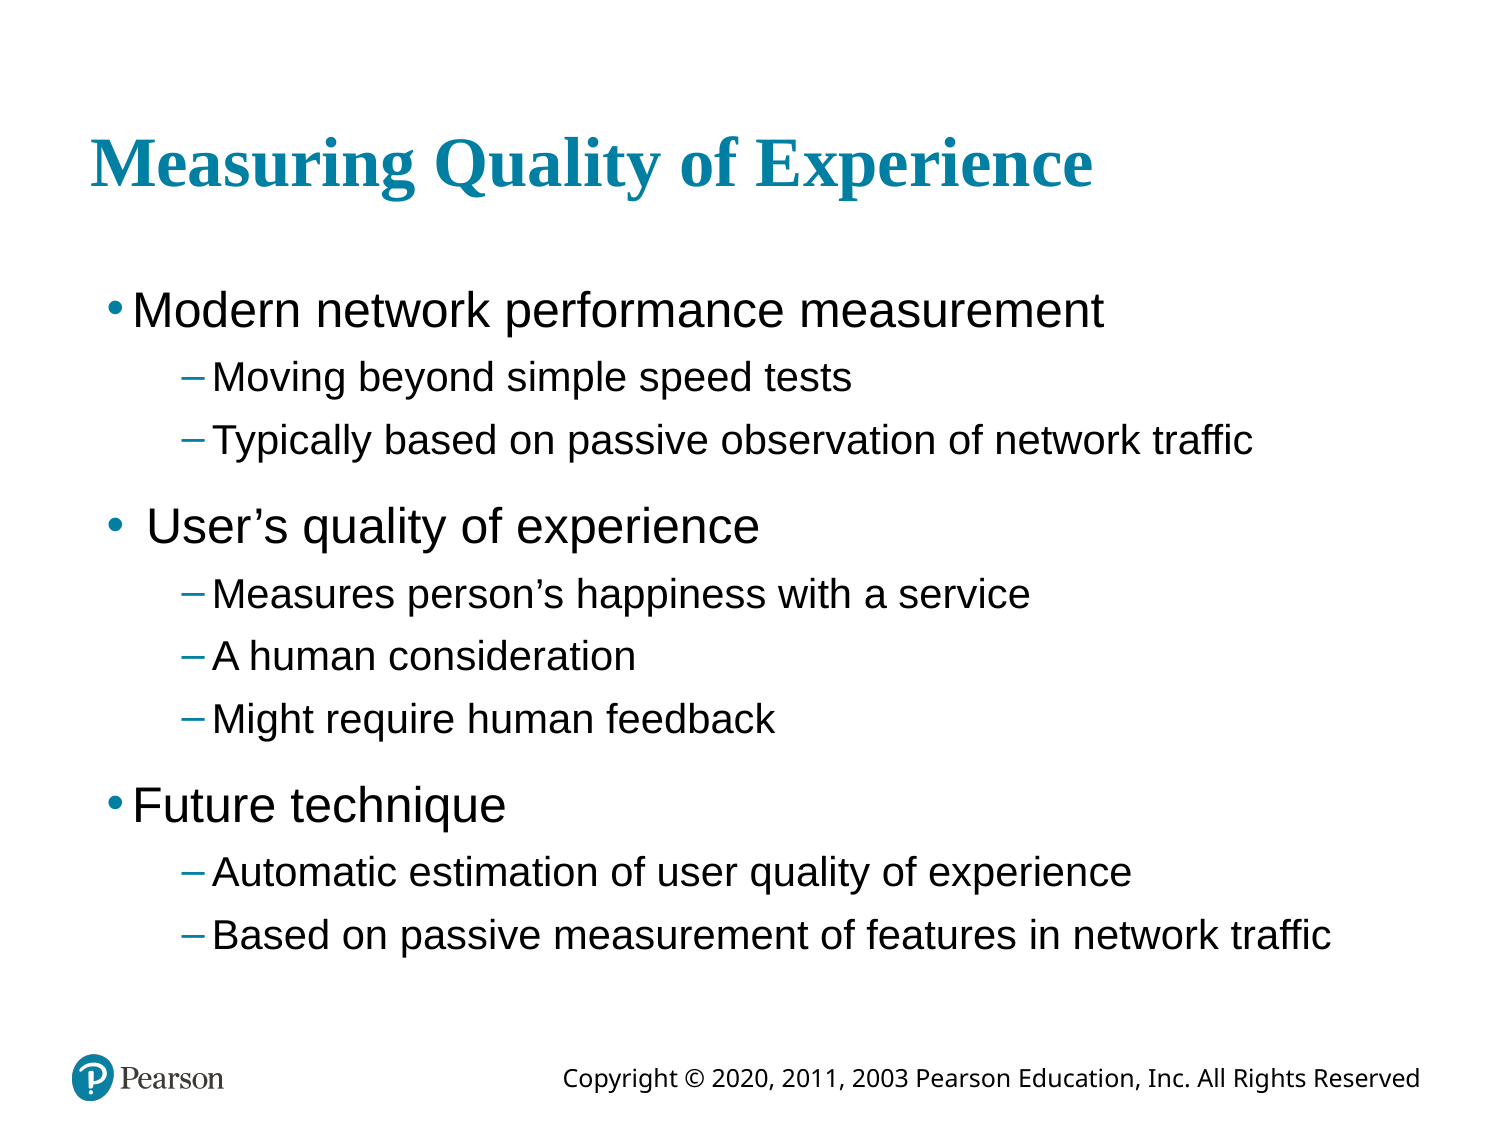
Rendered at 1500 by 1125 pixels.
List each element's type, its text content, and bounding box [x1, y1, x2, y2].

title Measuring Quality of Experience [75, 35, 1425, 216]
list Modern network performance measurement Moving beyond simple speed tests Typically based on passive observation of network traffic User’s quality of experience Measures person’s happiness with a service A human consideration Might require human feedback Future technique Automatic estimation of user quality of experience Based on passive measurement of features in network traffic [75, 262, 1425, 1005]
picture [72, 1087, 83, 1101]
picture [98, 1054, 224, 1101]
picture [80, 1063, 106, 1088]
picture [72, 1054, 88, 1070]
